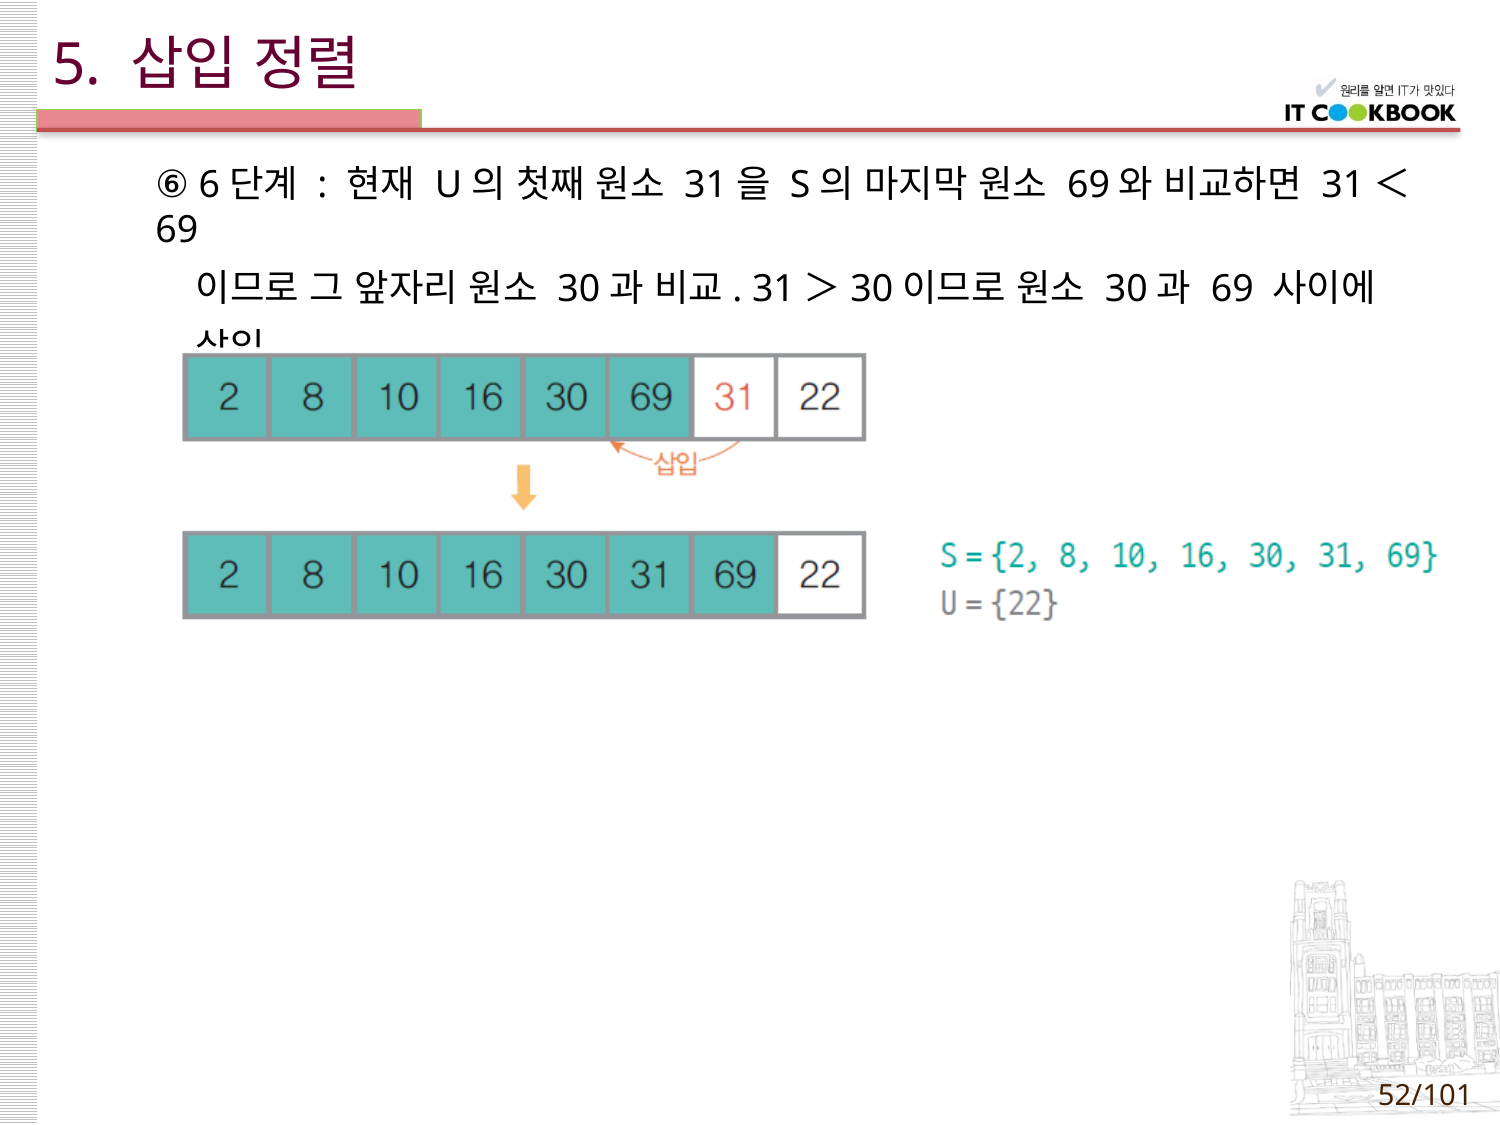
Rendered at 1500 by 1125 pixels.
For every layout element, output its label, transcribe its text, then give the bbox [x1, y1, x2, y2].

picture [1290, 874, 1500, 1125]
picture [1281, 75, 1459, 123]
picture [174, 349, 1439, 632]
list ⑥ 6단계 : 현재 U의 첫째 원소 31을 S의 마지막 원소 69와 비교하면 31＜69 이므로 그 앞자리 원소 30과 비교. 31＞30이므로 원소 30과 69 사이에 삽입 [37, 152, 1463, 1091]
title 5. 삽입 정렬 [37, 13, 1278, 109]
picture [1443, 1091, 1452, 1103]
